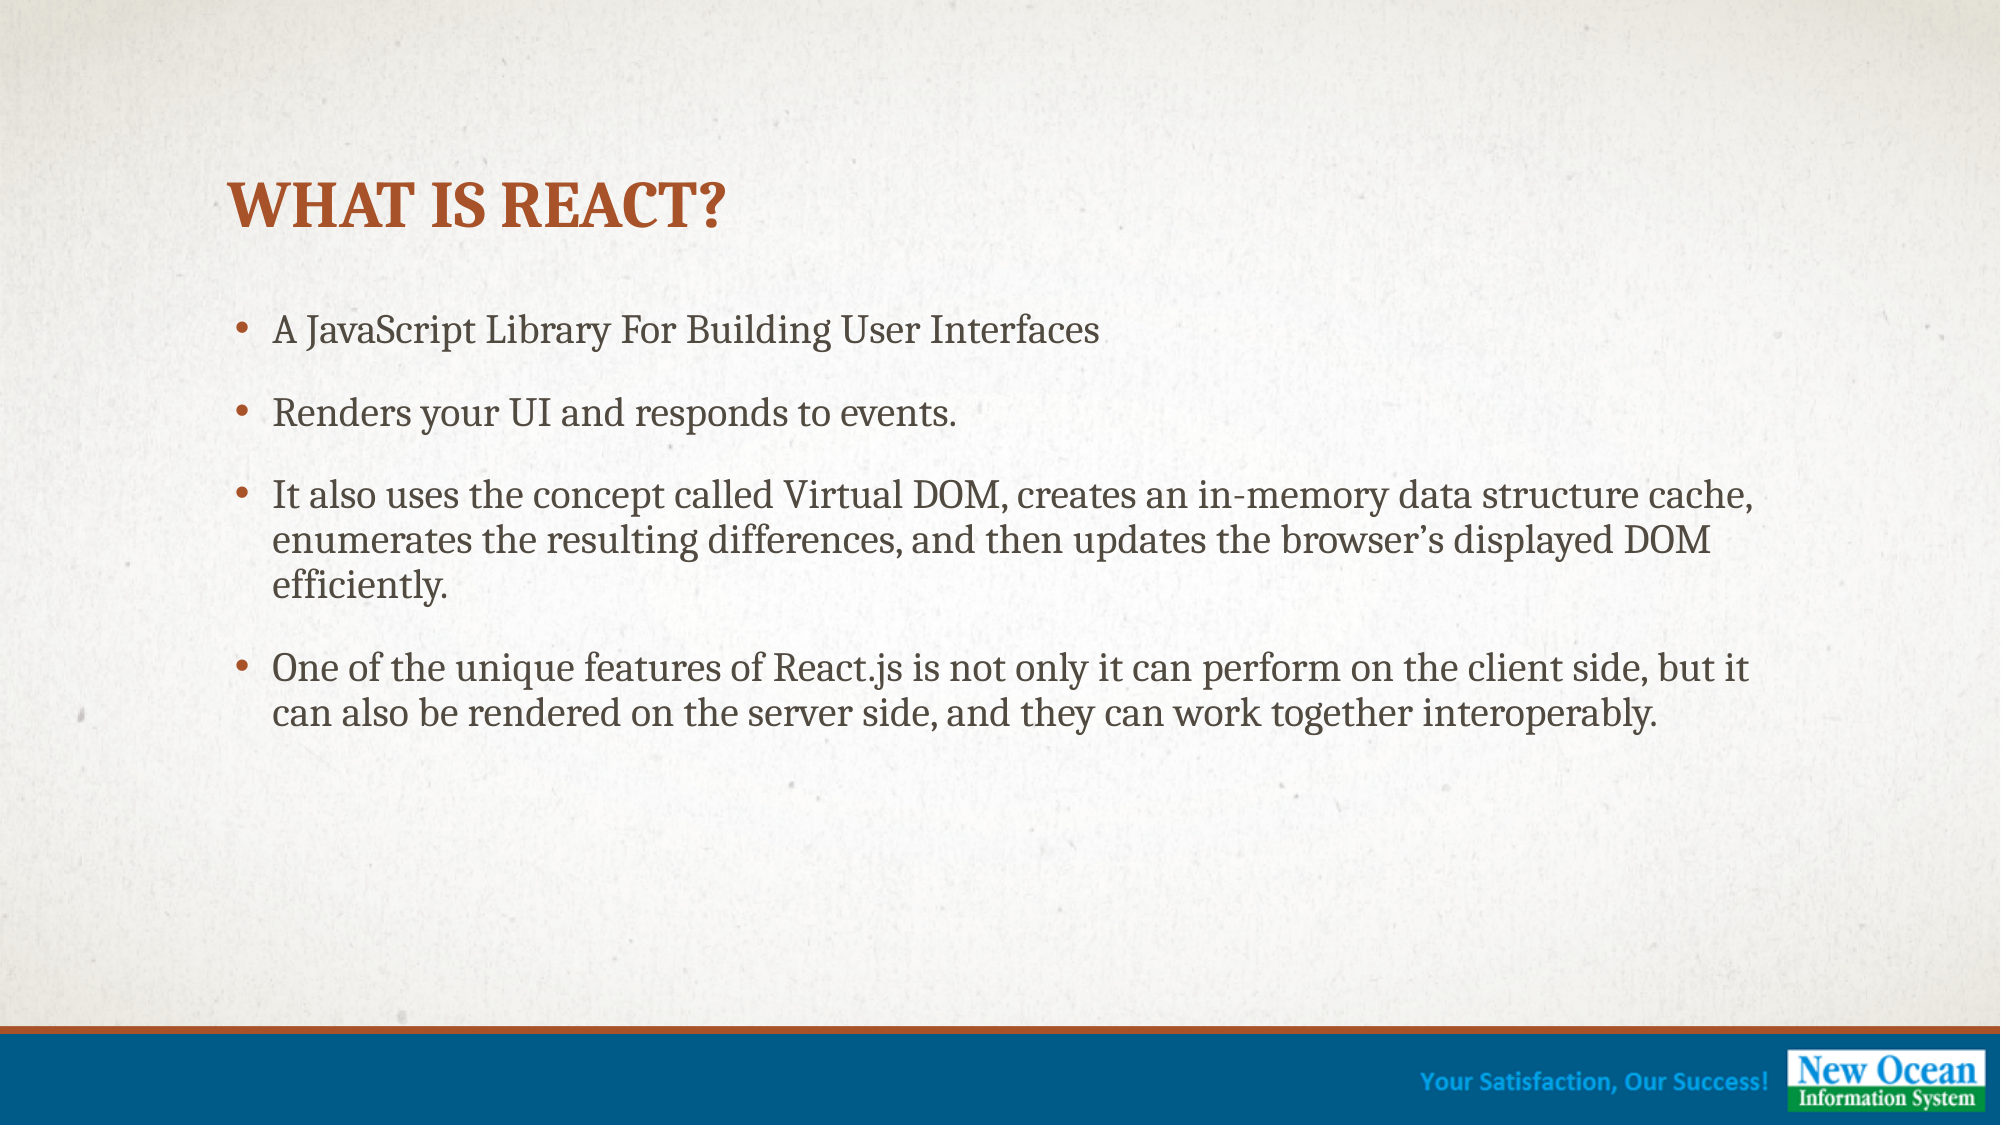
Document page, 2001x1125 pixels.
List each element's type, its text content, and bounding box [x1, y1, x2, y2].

title WHAT IS REACT? [212, 62, 1788, 250]
picture [0, 0, 2001, 1032]
list A JavaScript Library For Building User Interfaces Renders your UI and responds to events. It also uses the concept called Virtual DOM, creates an in-memory data structure cache, enumerates the resulting differences, and then updates the browser’s displayed DOM efficiently. One of the unique features of React.js is not only it can perform on the client side, but it can also be rendered on the server side, and they can work together interoperably. [212, 299, 1788, 975]
picture [1786, 1048, 1987, 1111]
